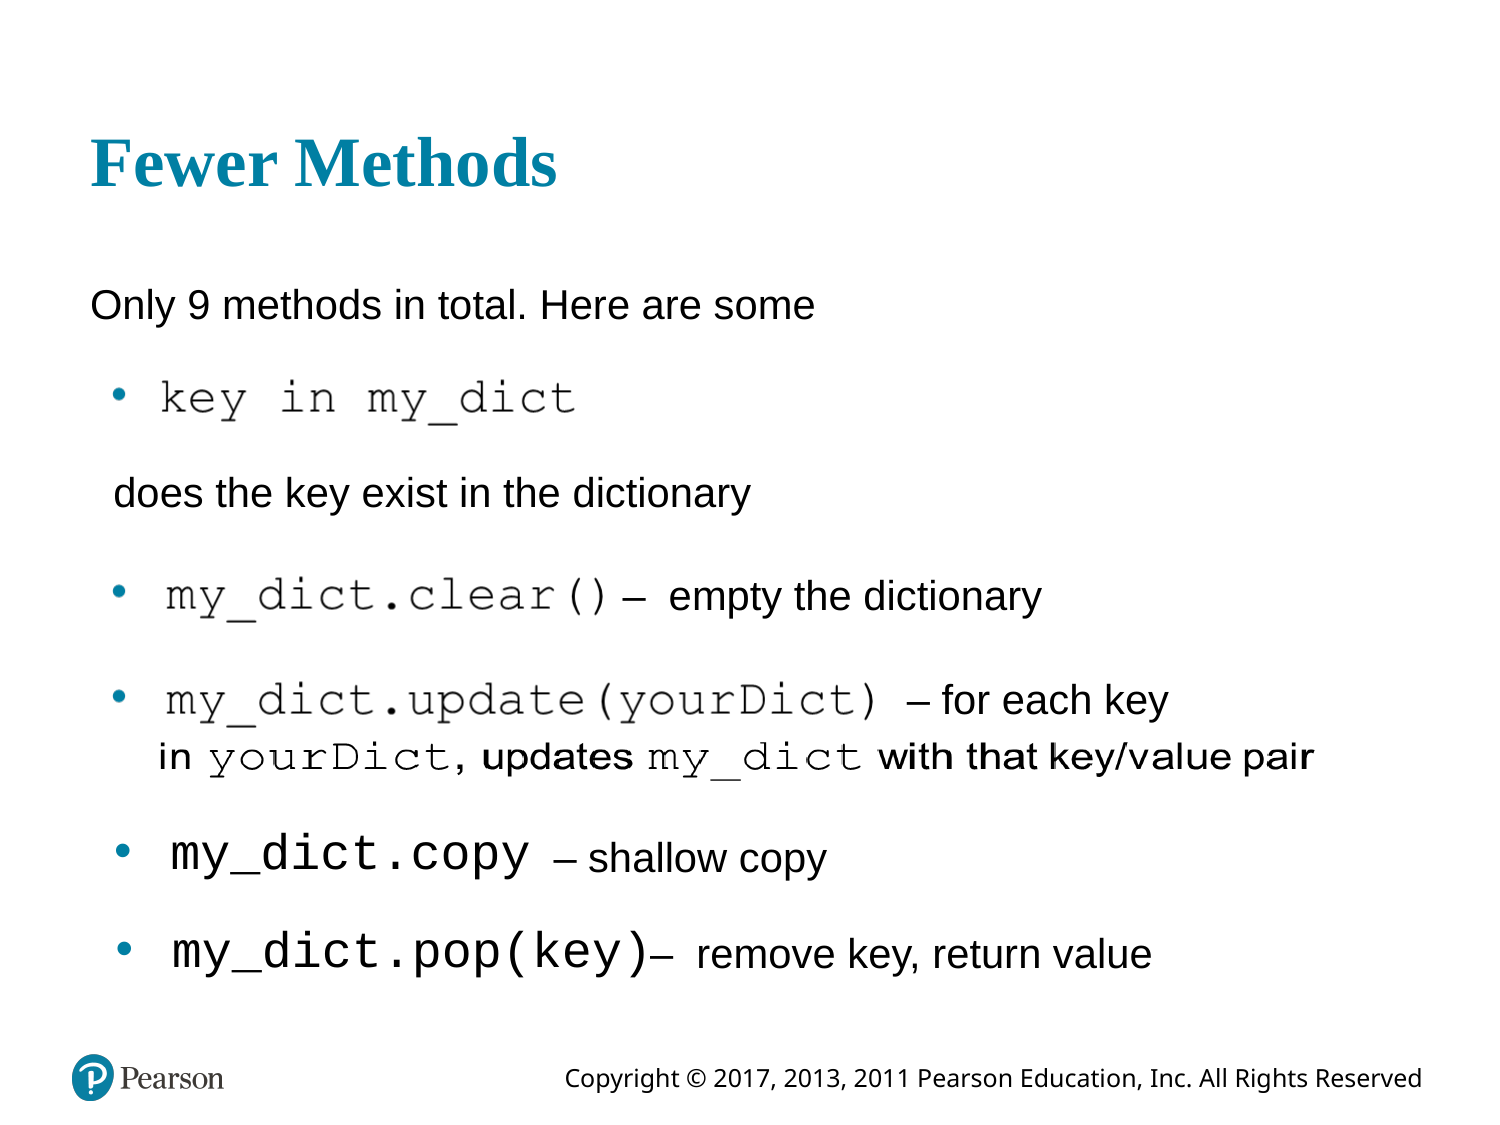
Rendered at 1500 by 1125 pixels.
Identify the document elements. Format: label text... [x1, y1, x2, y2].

picture [98, 1054, 224, 1101]
picture [82, 549, 1340, 810]
text_box my_dict.copy [99, 812, 546, 888]
list Only 9 methods in total. Here are some [75, 262, 1425, 353]
text_box my_dict.pop(key) [100, 910, 667, 986]
picture [82, 352, 608, 458]
list – empty the dictionary [649, 553, 1073, 631]
picture [72, 1087, 83, 1101]
picture [72, 1054, 88, 1070]
picture [80, 1063, 106, 1088]
list – shallow copy [538, 816, 885, 887]
title Fewer Methods [75, 35, 1425, 216]
list – for each key [919, 658, 1202, 712]
list does the key exist in the dictionary [98, 450, 790, 524]
list – remove key, return value [635, 911, 1183, 982]
